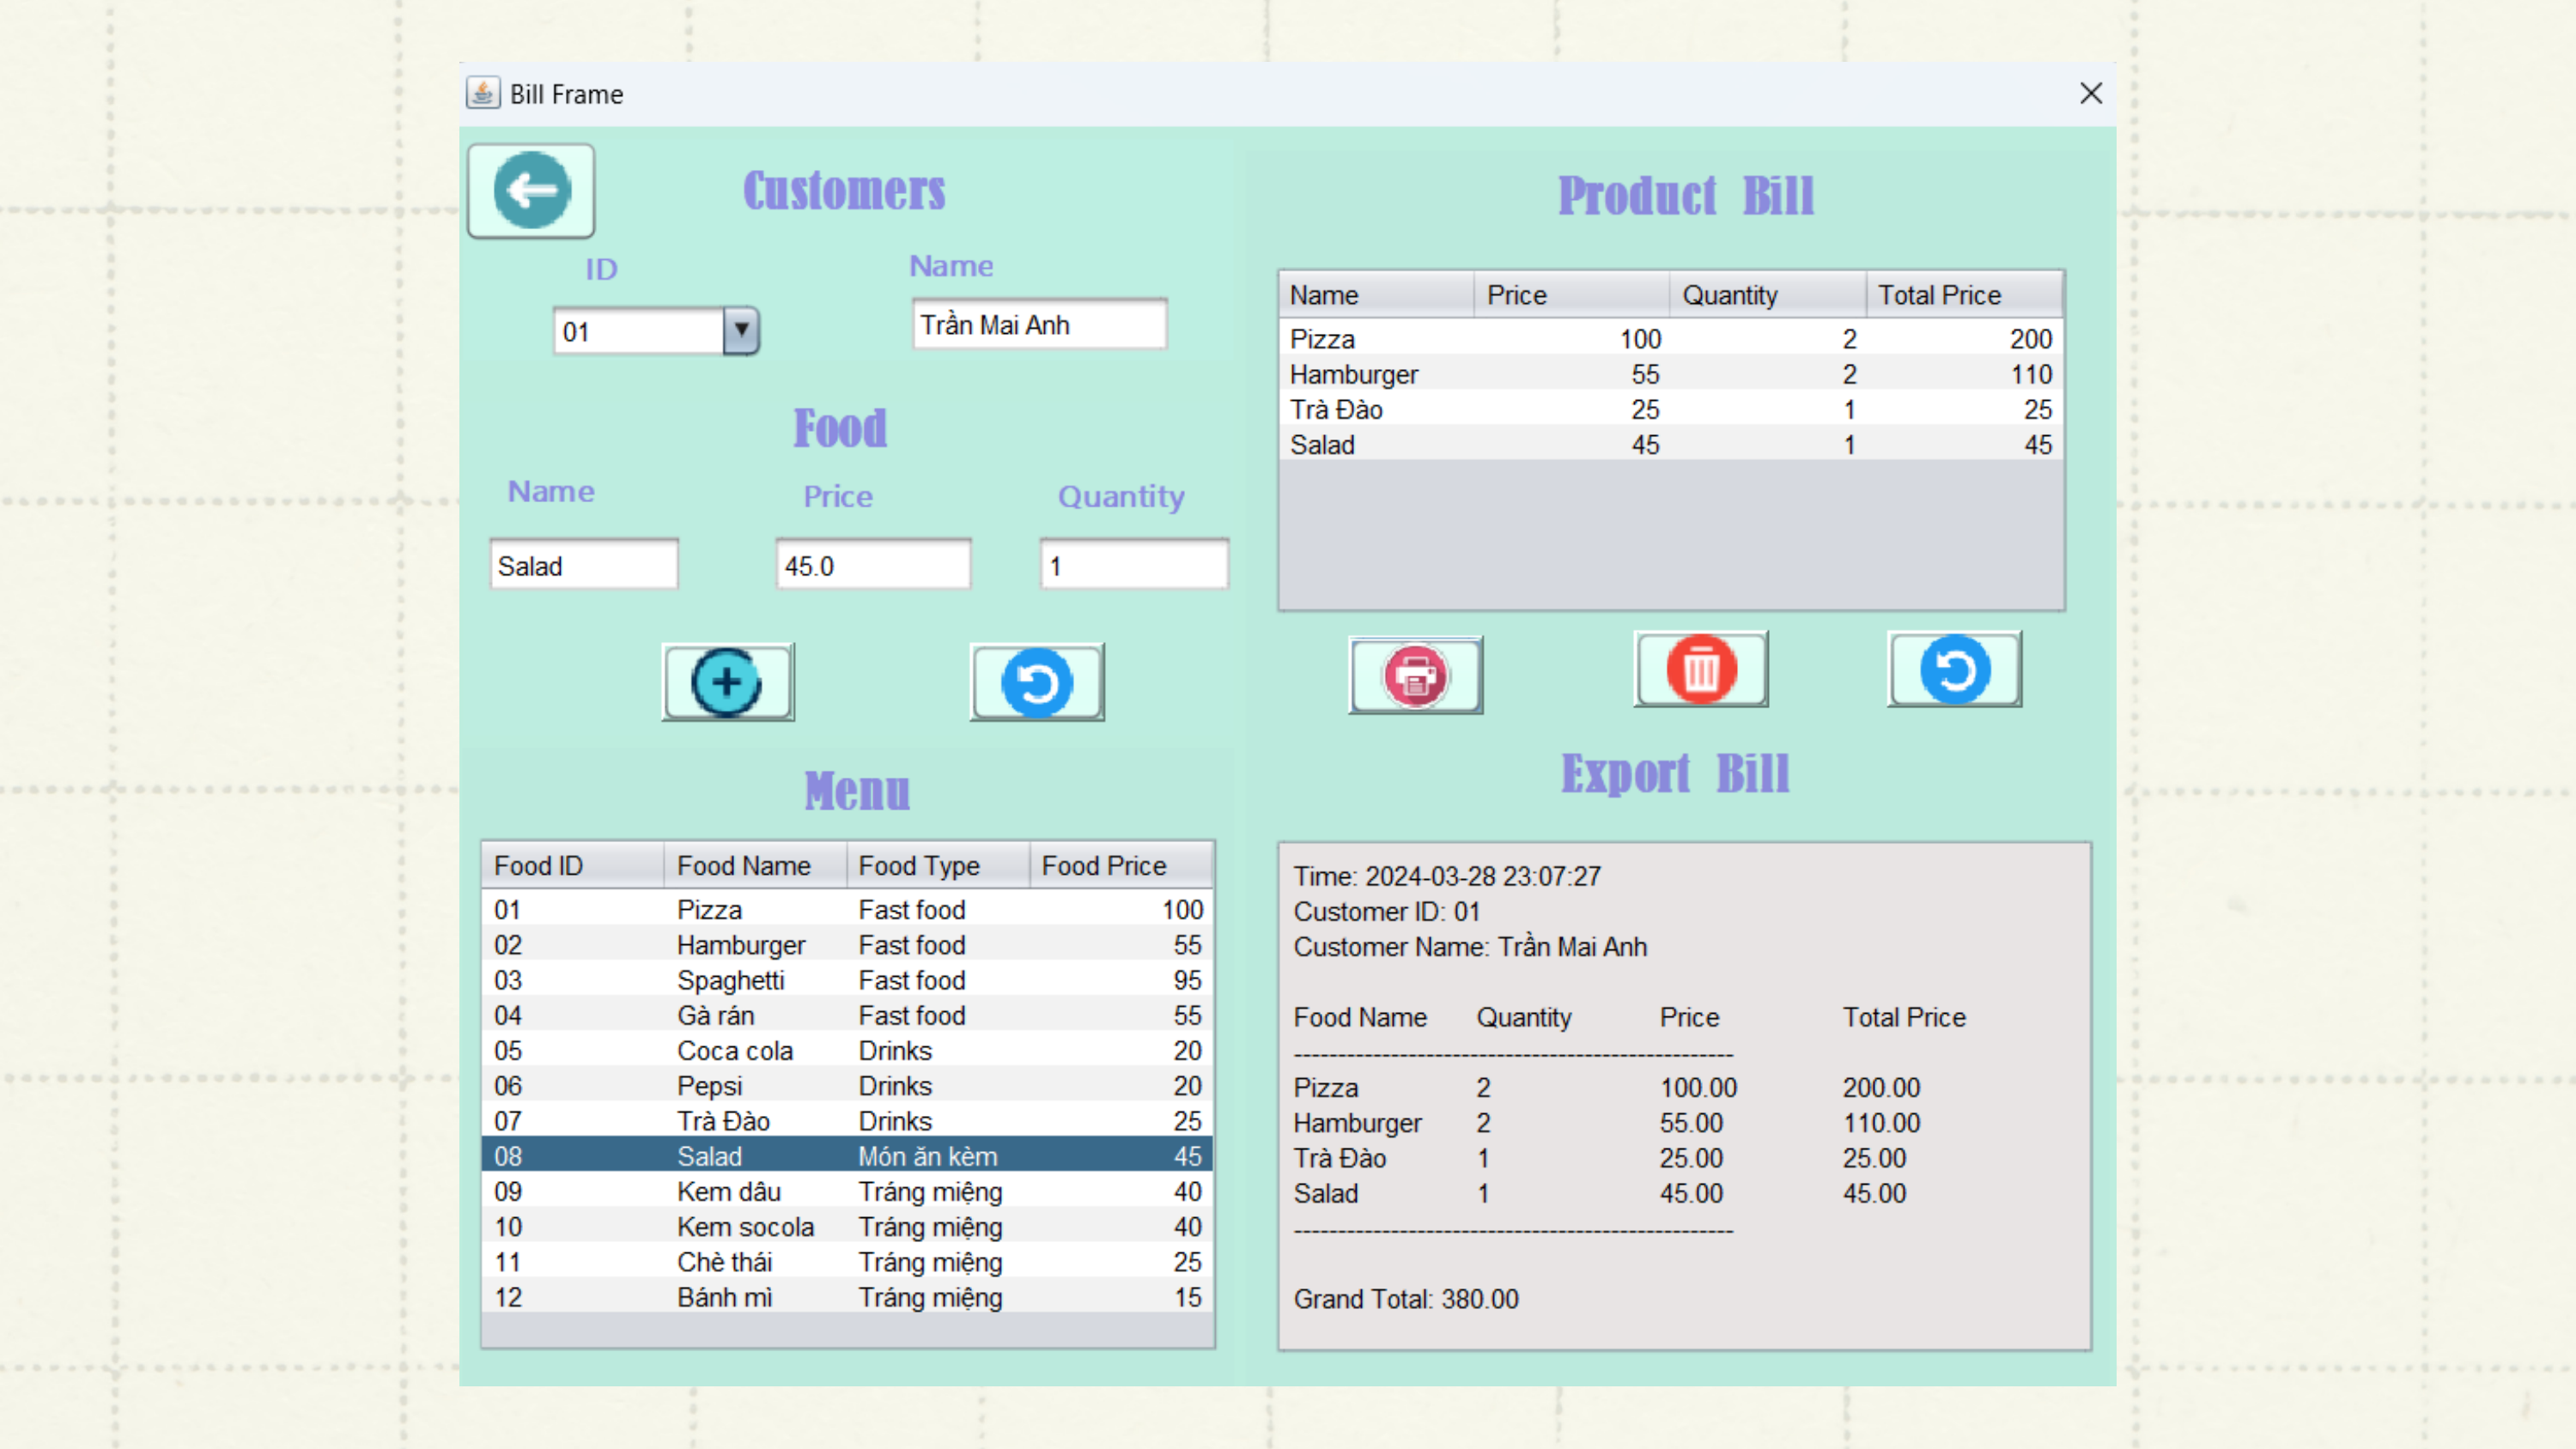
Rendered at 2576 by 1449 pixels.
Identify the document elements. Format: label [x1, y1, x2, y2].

text_box [459, 62, 2117, 1386]
text_box [0, 0, 2576, 1449]
